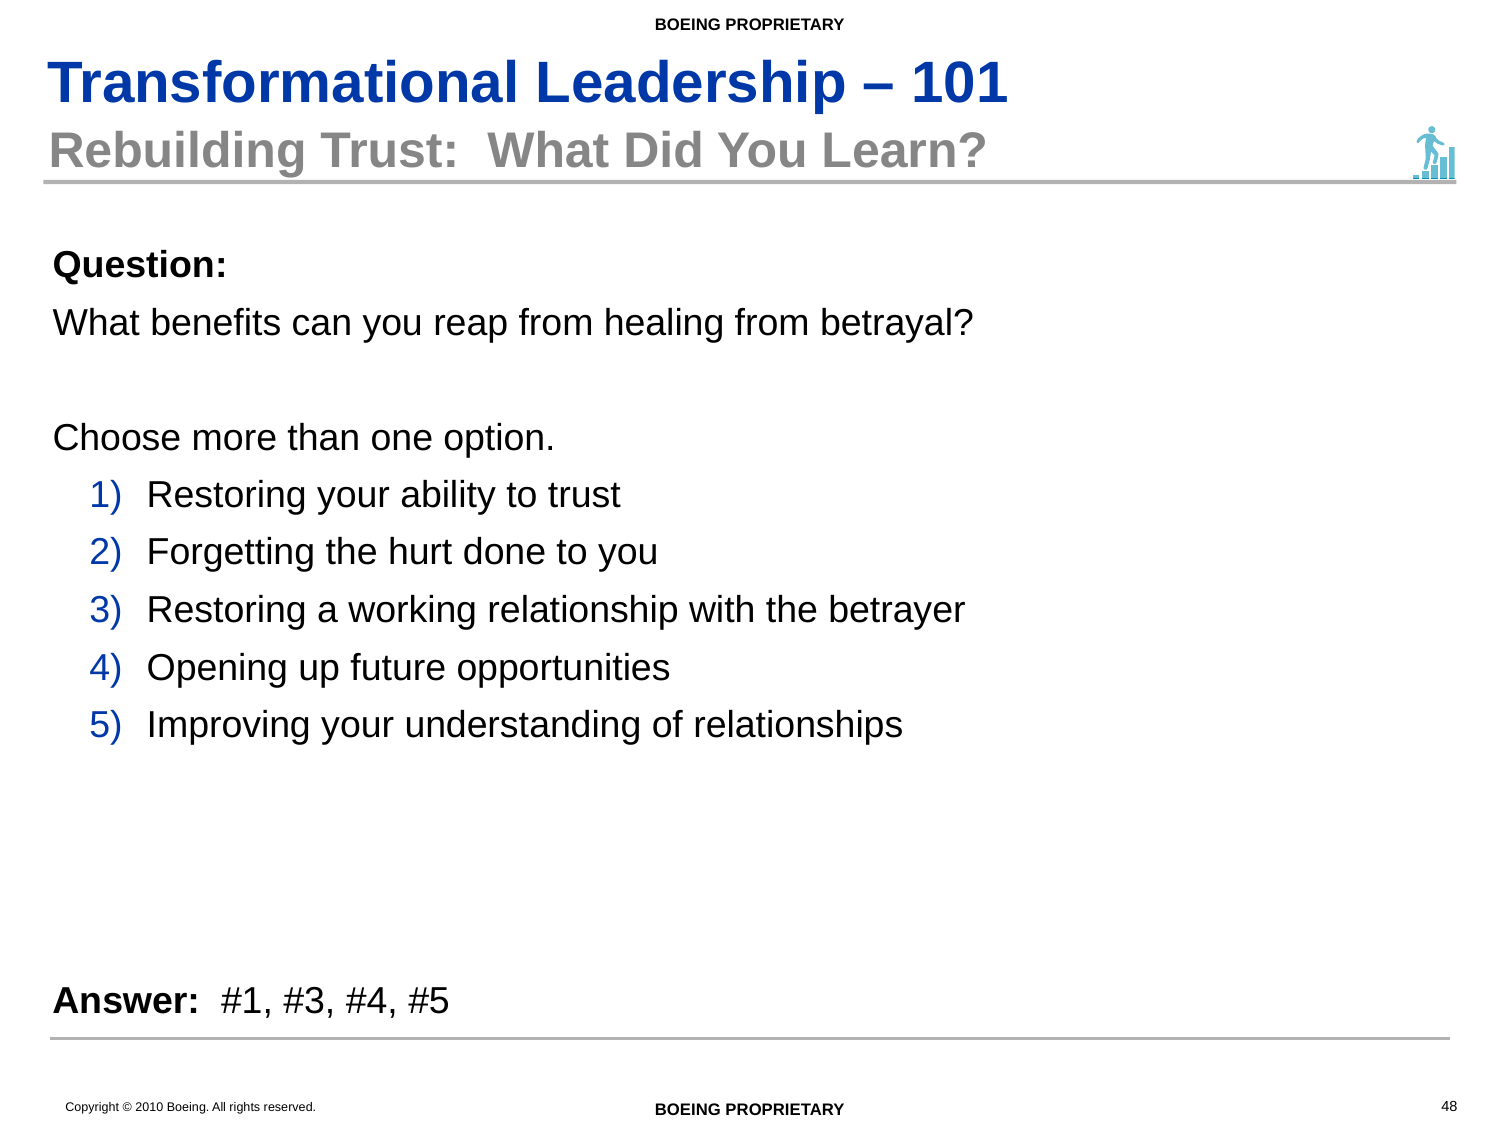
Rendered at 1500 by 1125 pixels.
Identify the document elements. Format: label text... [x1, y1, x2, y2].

slide_number 48 [1048, 1087, 1459, 1124]
text_box Answer: #1, #3, #4, #5 [37, 968, 513, 1038]
title Rebuilding Trust: What Did You Learn? [0, 106, 1500, 181]
list Question: What benefits can you reap from healing from betrayal? Choose more than one option. Restoring your ability to trust Forgetting the hurt done to you Restoring a working relationship with the betrayer Opening up future opportunities Improving your understanding of relationships [37, 232, 1363, 352]
